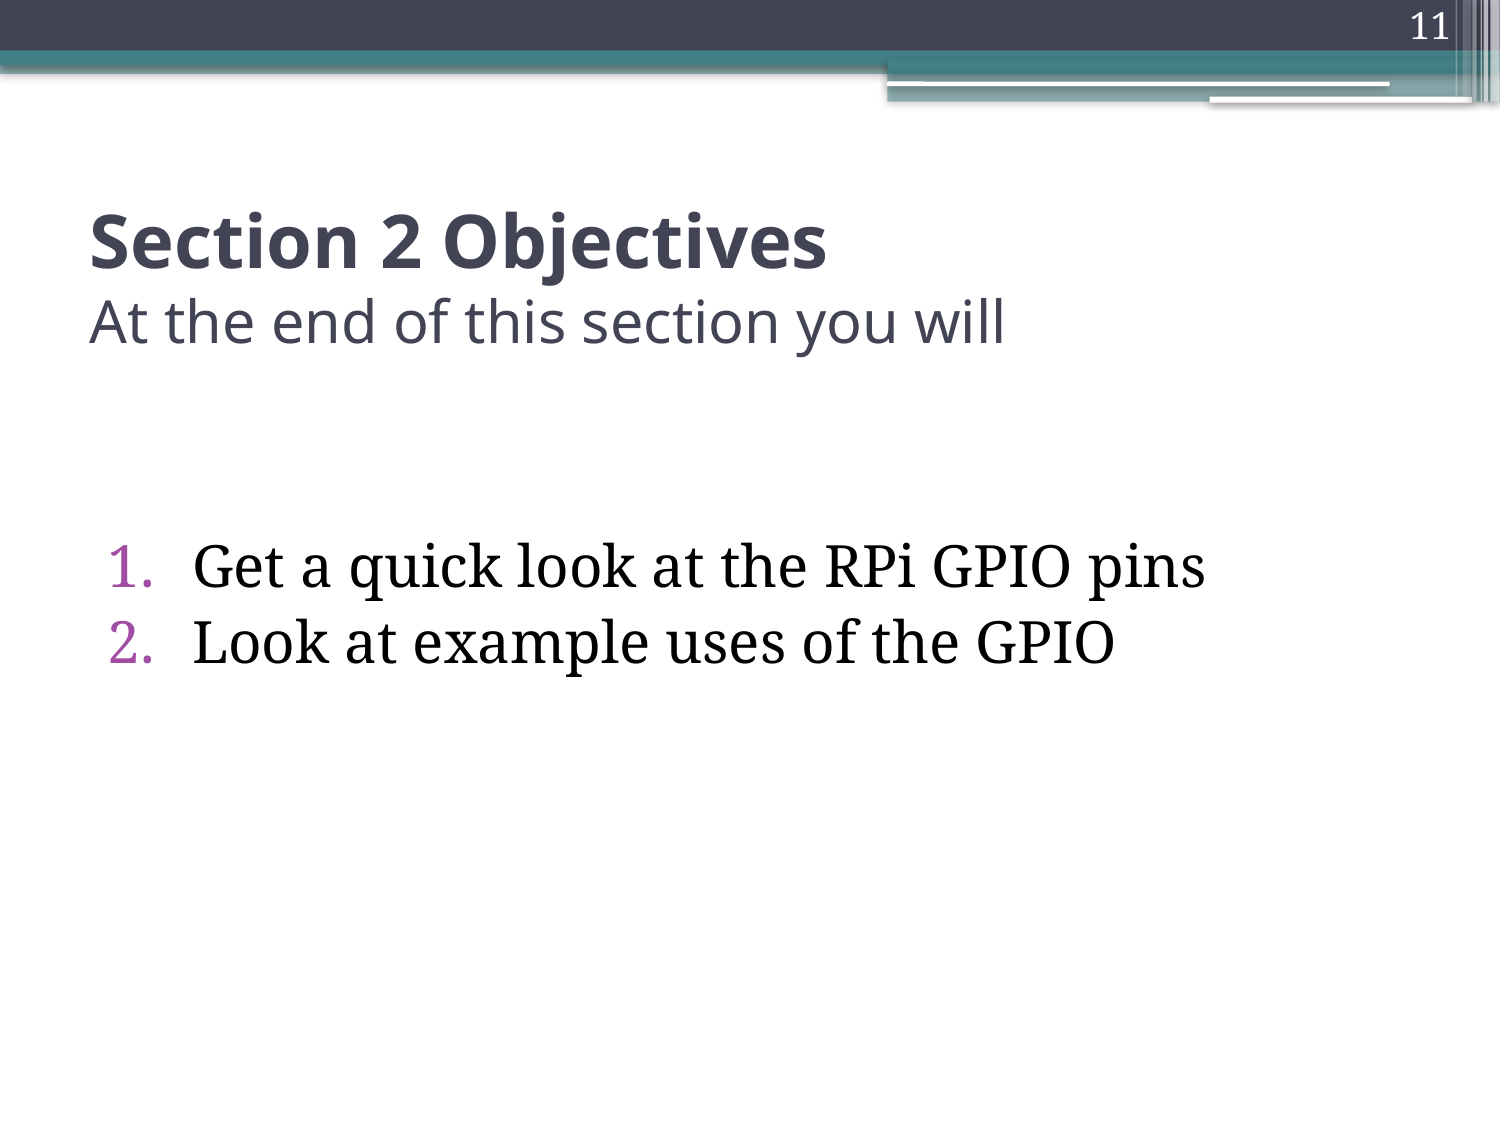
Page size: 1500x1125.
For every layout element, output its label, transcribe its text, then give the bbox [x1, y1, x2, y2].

slide_number 11 [1341, 0, 1466, 61]
title Section 2 Objectives At the end of this section you will [75, 187, 1425, 363]
list Get a quick look at the RPi GPIO pins Look at example uses of the GPIO [75, 368, 1425, 1079]
